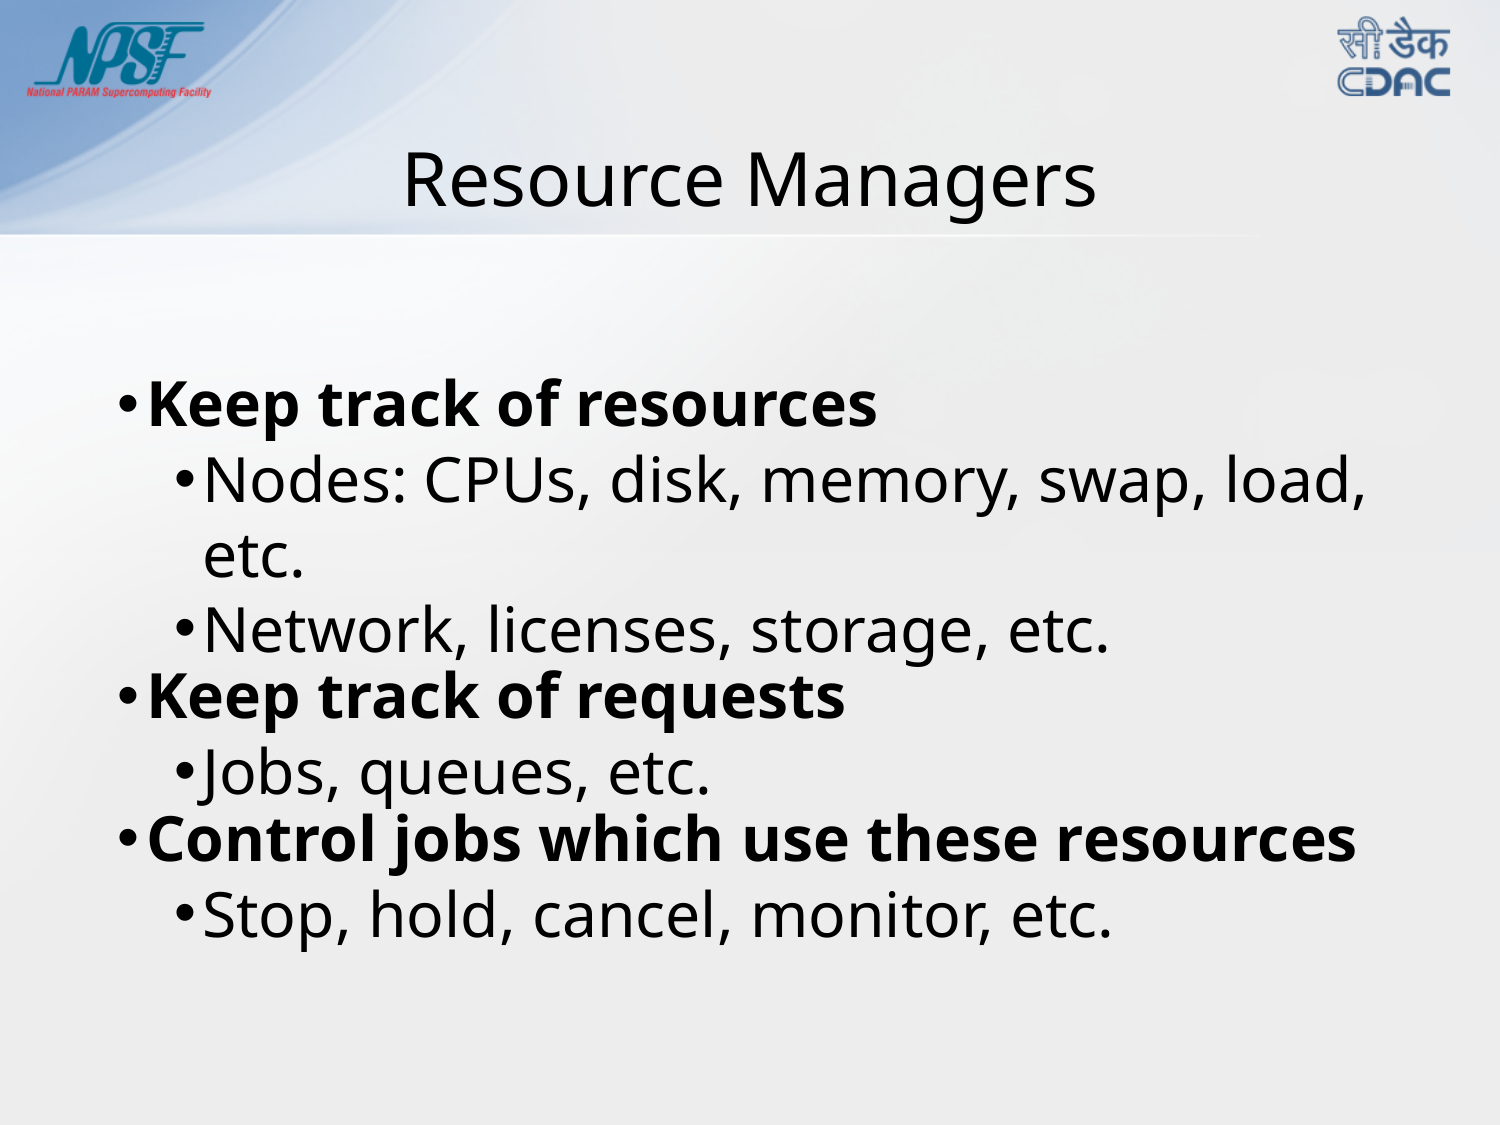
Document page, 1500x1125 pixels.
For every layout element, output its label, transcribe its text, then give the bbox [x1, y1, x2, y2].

text_box Resource Managers [103, 137, 1398, 227]
picture [0, 12, 1500, 1125]
text_box Keep track of resources Nodes: CPUs, disk, memory, swap, load, etc. Network, licenses, storage, etc. Keep track of requests Jobs, queues, etc. Control jobs which use these resources Stop, hold, cancel, monitor, etc. [103, 365, 1397, 901]
